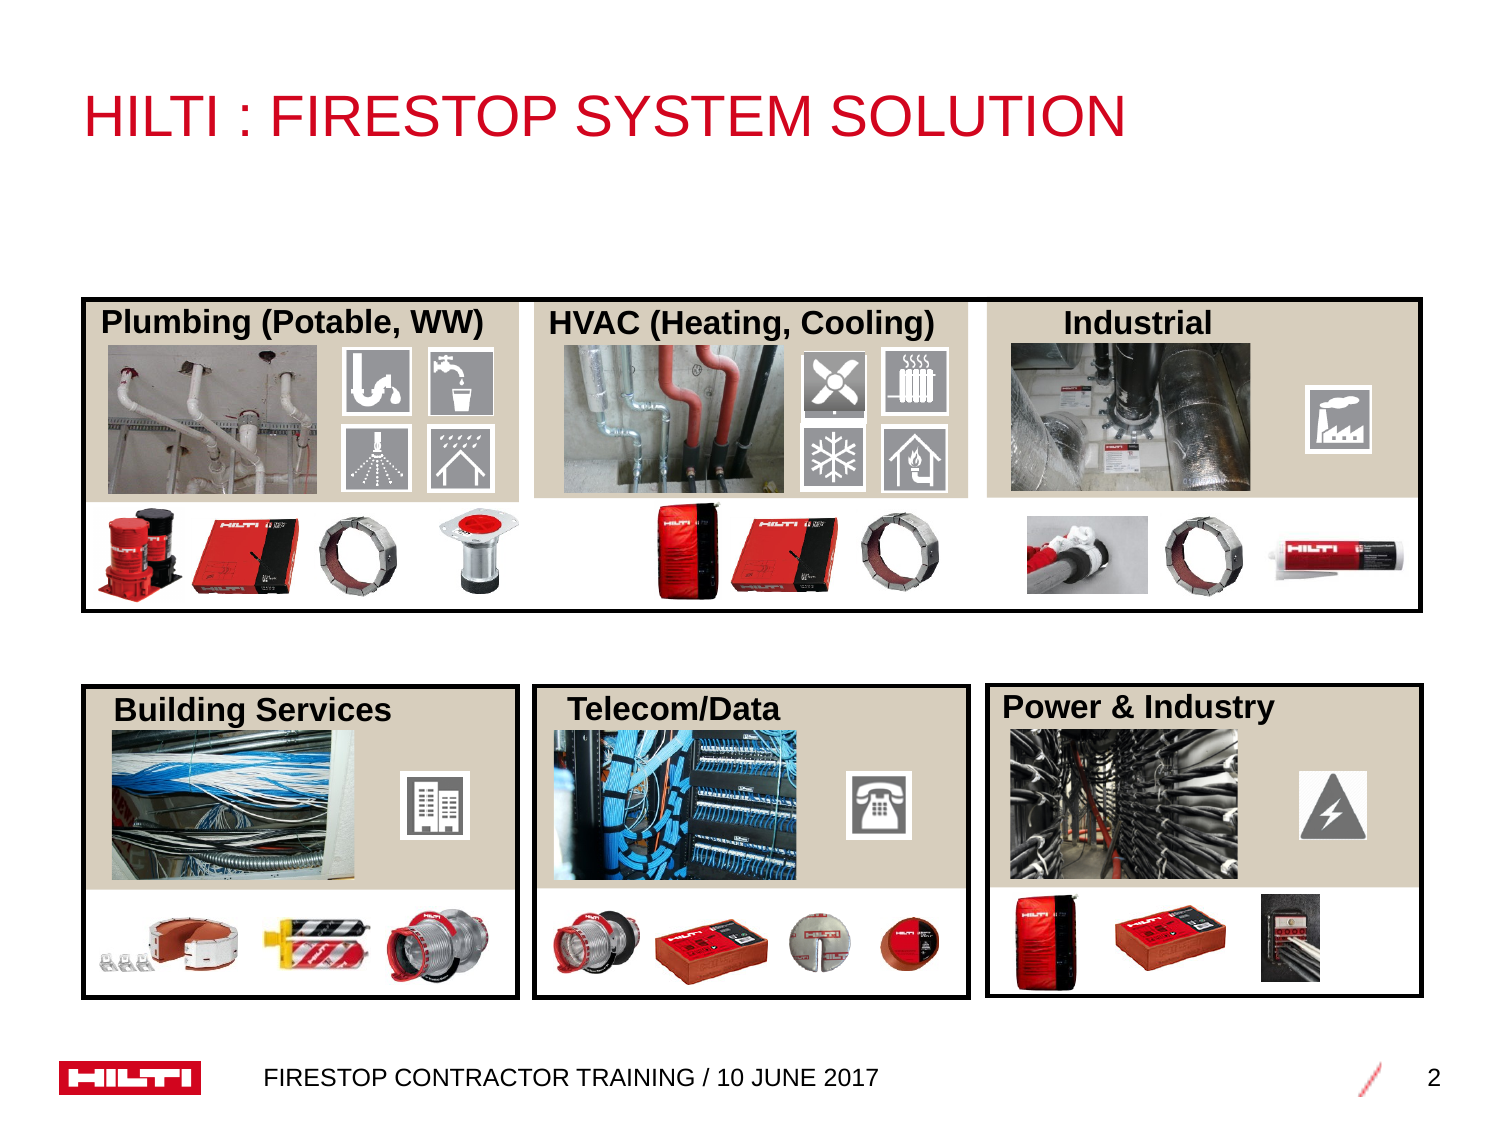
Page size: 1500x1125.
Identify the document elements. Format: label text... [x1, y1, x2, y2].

picture [1299, 771, 1367, 840]
footer FIRESTOP CONTRACTOR TRAINING / 10 JUNE 2017 [263, 1061, 1243, 1092]
picture [1160, 513, 1247, 599]
picture [788, 912, 851, 973]
slide_number 2 [1393, 1061, 1476, 1092]
picture [655, 919, 768, 985]
text_box Industrial [1049, 293, 1359, 299]
picture [730, 517, 838, 592]
text_box [82, 686, 518, 999]
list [107, 345, 317, 494]
picture [439, 508, 519, 594]
picture [1012, 892, 1080, 992]
text_box [1359, 296, 1422, 499]
picture [341, 424, 412, 492]
picture [553, 910, 640, 974]
text_box HVAC (Heating, Cooling) [534, 294, 967, 299]
text_box [82, 299, 1421, 612]
picture [385, 906, 490, 985]
picture [564, 345, 784, 493]
text_box Telecom/Data [552, 679, 940, 685]
text_box [533, 685, 969, 998]
picture [800, 351, 867, 492]
picture [881, 424, 948, 493]
picture [111, 730, 355, 880]
picture [262, 917, 371, 971]
picture [314, 513, 401, 599]
picture [1115, 905, 1226, 971]
picture [428, 347, 494, 416]
text_box Power & Industry [987, 678, 1418, 684]
picture [846, 771, 912, 840]
picture [1261, 894, 1320, 982]
picture [1305, 385, 1372, 454]
picture [93, 507, 185, 603]
picture [1027, 516, 1148, 594]
text_box Building Services [99, 680, 491, 686]
picture [426, 424, 495, 493]
picture [1010, 729, 1238, 879]
text_box Plumbing (Potable, WW) [86, 293, 518, 299]
picture [342, 347, 412, 416]
picture [191, 518, 299, 594]
picture [654, 500, 722, 600]
picture [99, 917, 238, 972]
picture [1010, 343, 1251, 491]
picture [881, 347, 949, 416]
picture [553, 730, 797, 880]
text_box Hilti : Firestop system solution [83, 71, 1420, 162]
picture [400, 771, 470, 840]
picture [1259, 521, 1411, 592]
picture [856, 509, 944, 594]
text_box [986, 684, 1422, 997]
picture [880, 917, 939, 971]
